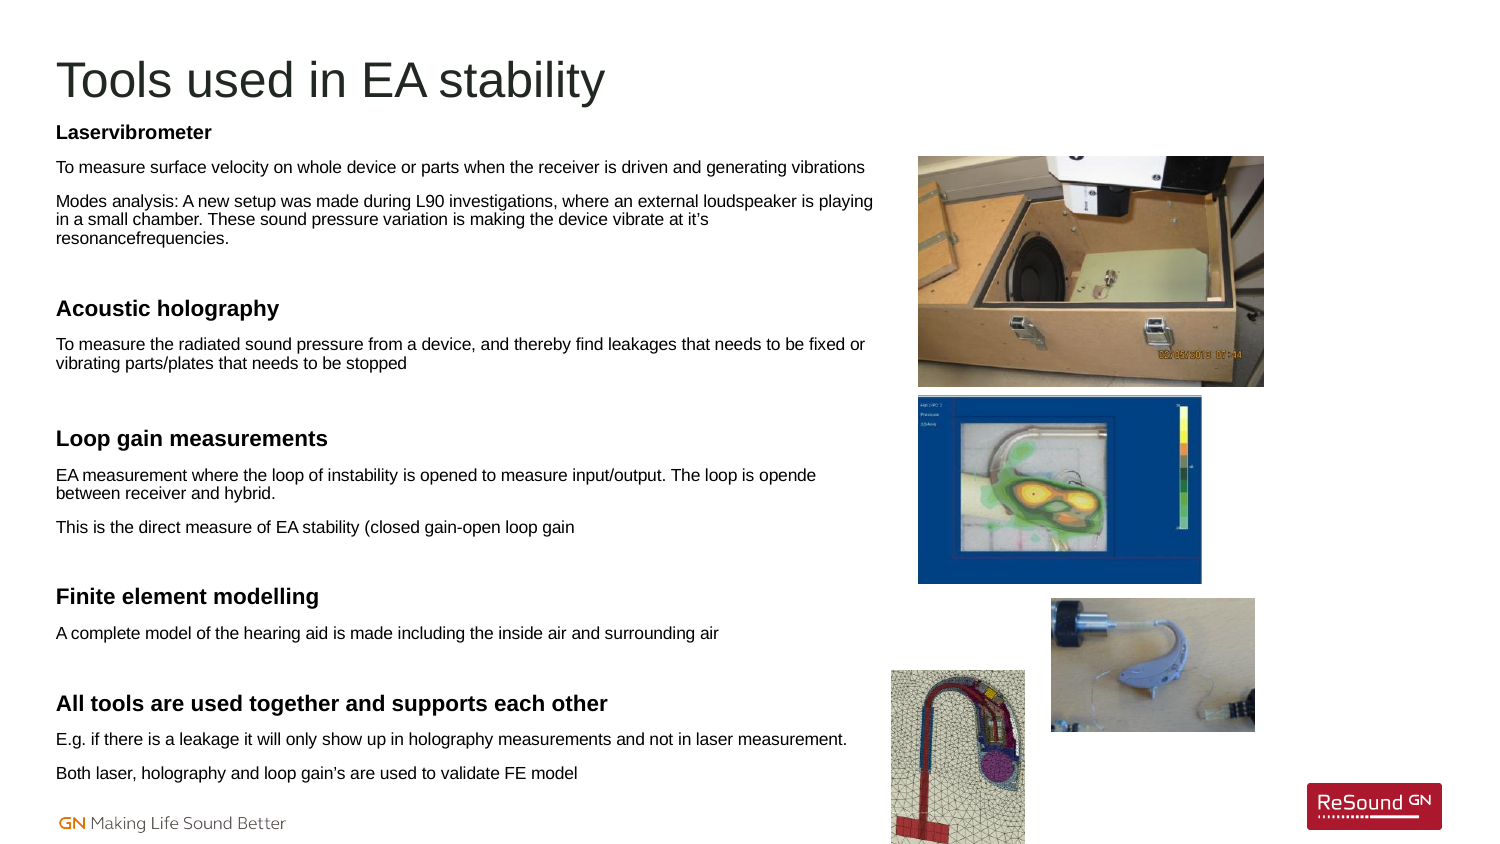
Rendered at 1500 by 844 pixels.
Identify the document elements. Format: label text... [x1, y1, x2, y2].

picture [918, 395, 1203, 585]
picture [917, 155, 1264, 387]
picture [1307, 783, 1442, 830]
list Laservibrometer To measure surface velocity on whole device or parts when the receiver is driven and generating vibrations Modes analysis: A new setup was made during L90 investigations, where an external loudspeaker is playing in a small chamber. These sound pressure variation is making the device vibrate at it’s resonancefrequencies. Acoustic holography To measure the radiated sound pressure from a device, and thereby find leakages that needs to be fixed or vibrating parts/plates that needs to be stopped Loop gain measurements EA measurement where the loop of instability is opened to measure input/output. The loop is opende between receiver and hybrid. This is the direct measure of EA stability (closed gain-open loop gain Finite element modelling A complete model of the hearing aid is made including the inside air and surrounding air All tools are used together and supports each other E.g. if there is a leakage it will only show up in holography measurements and not in laser measurement. Both laser, holography and loop gain’s are used to validate FE model [50, 114, 885, 812]
picture [59, 816, 286, 833]
picture [891, 670, 1025, 844]
title Tools used in EA stability [50, 39, 1448, 100]
picture [1050, 598, 1256, 733]
